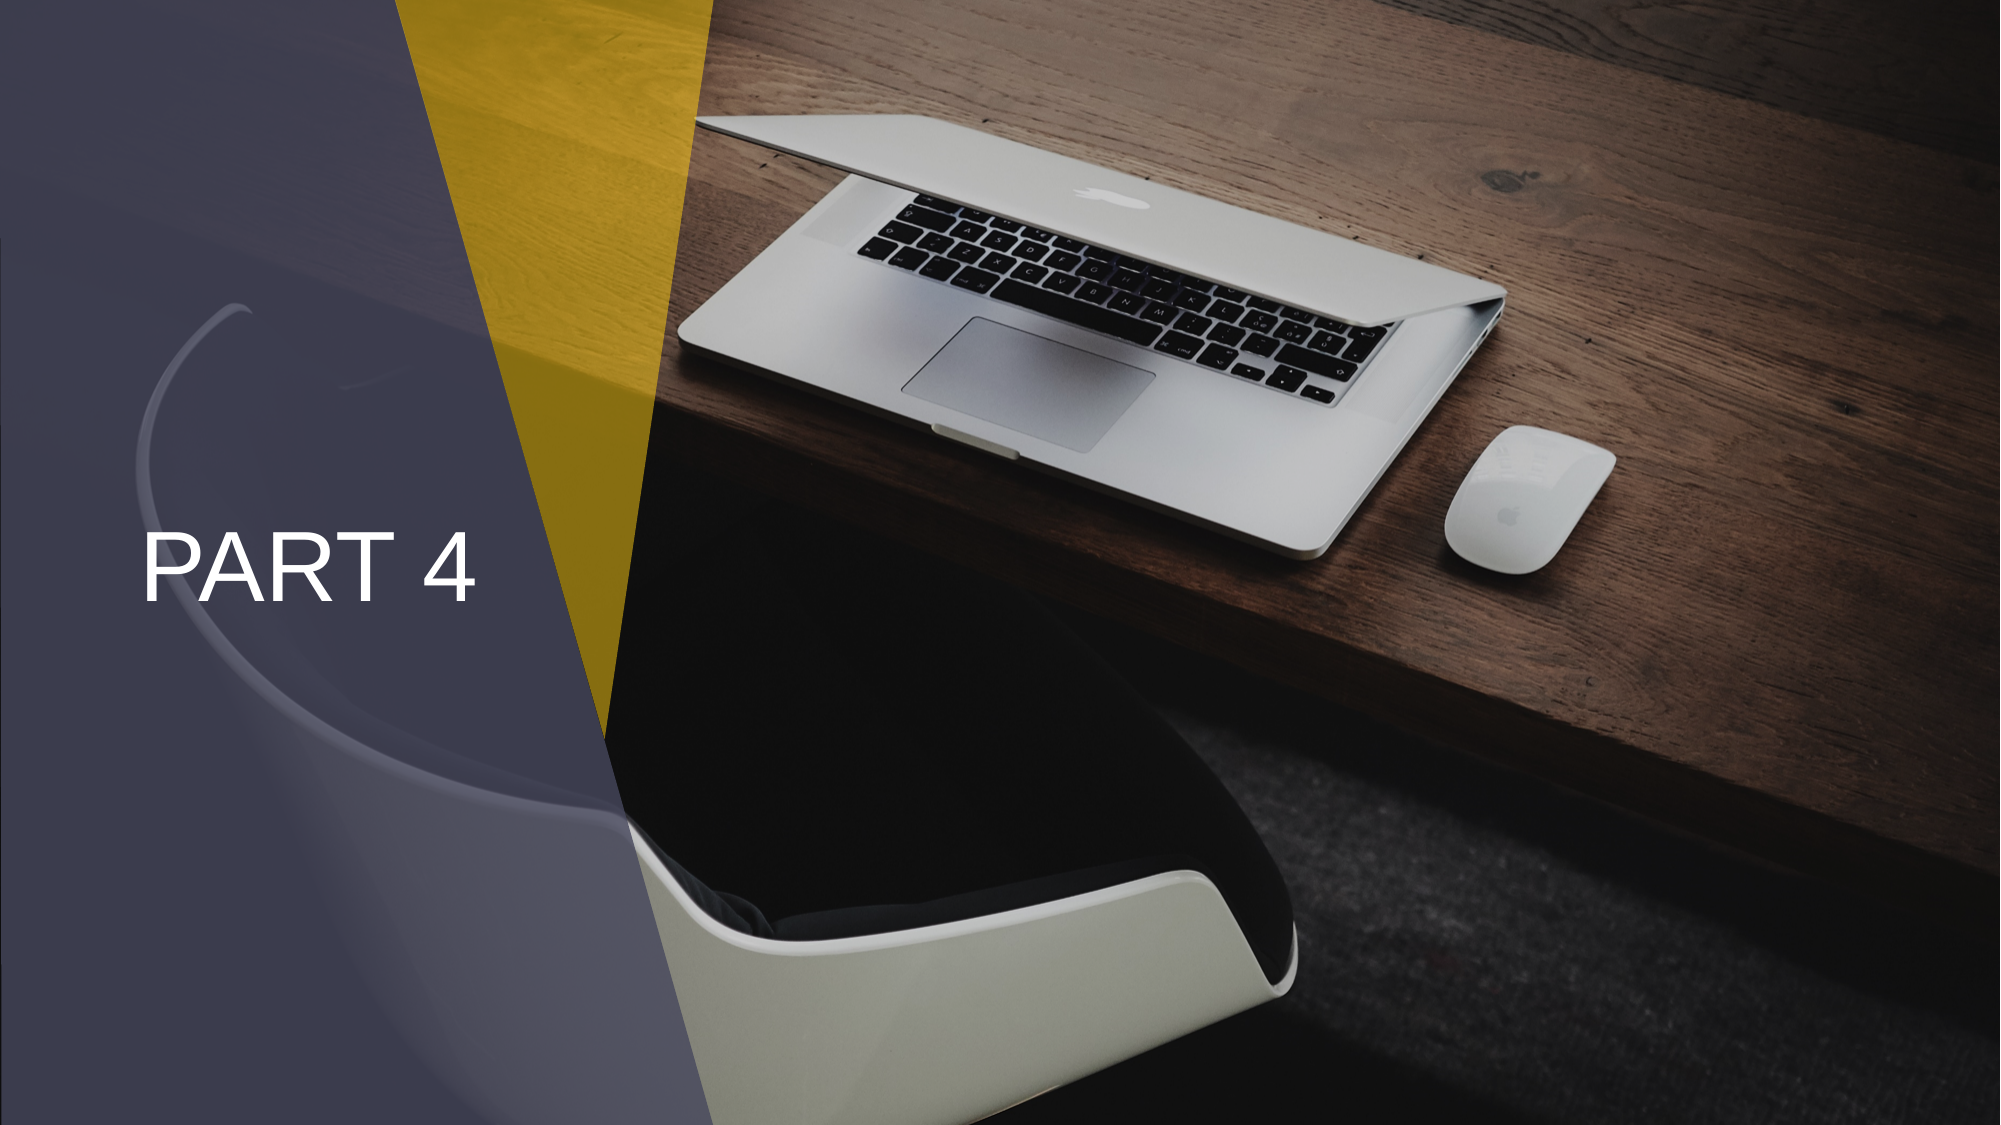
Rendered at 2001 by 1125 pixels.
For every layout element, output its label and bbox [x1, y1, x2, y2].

picture [714, 0, 2000, 1125]
text_box [0, 0, 714, 1125]
